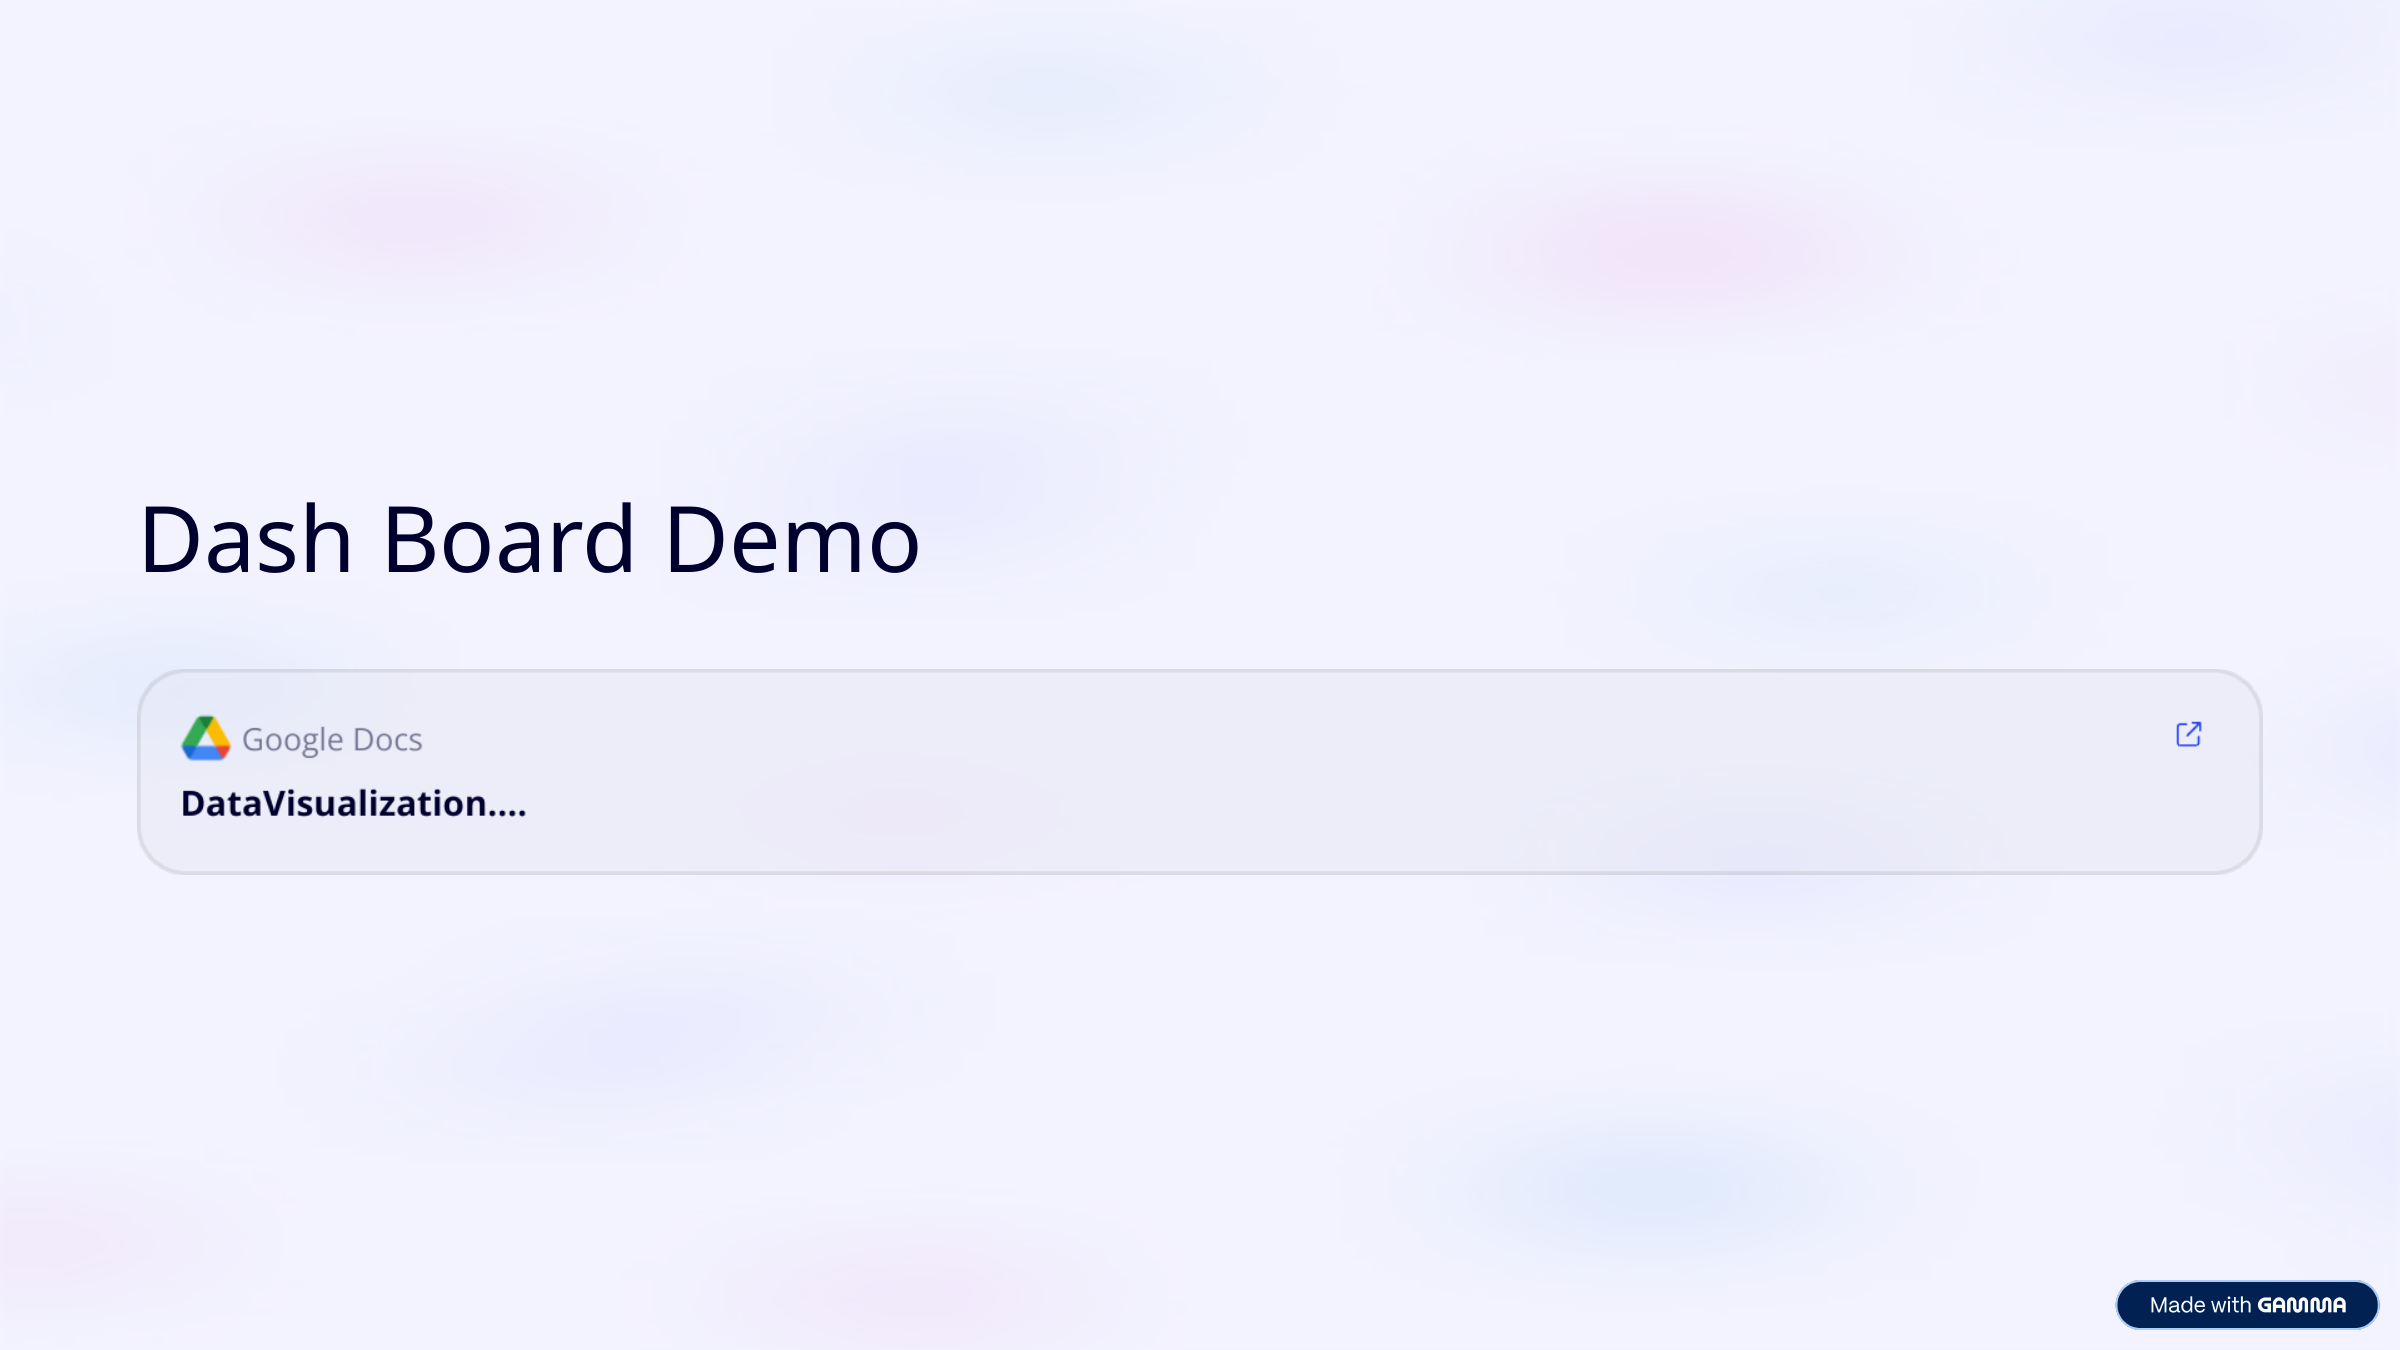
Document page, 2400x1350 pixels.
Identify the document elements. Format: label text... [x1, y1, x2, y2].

picture [137, 669, 2263, 875]
picture [2106, 1271, 2389, 1339]
text_box Dash Board Demo [137, 475, 1062, 592]
